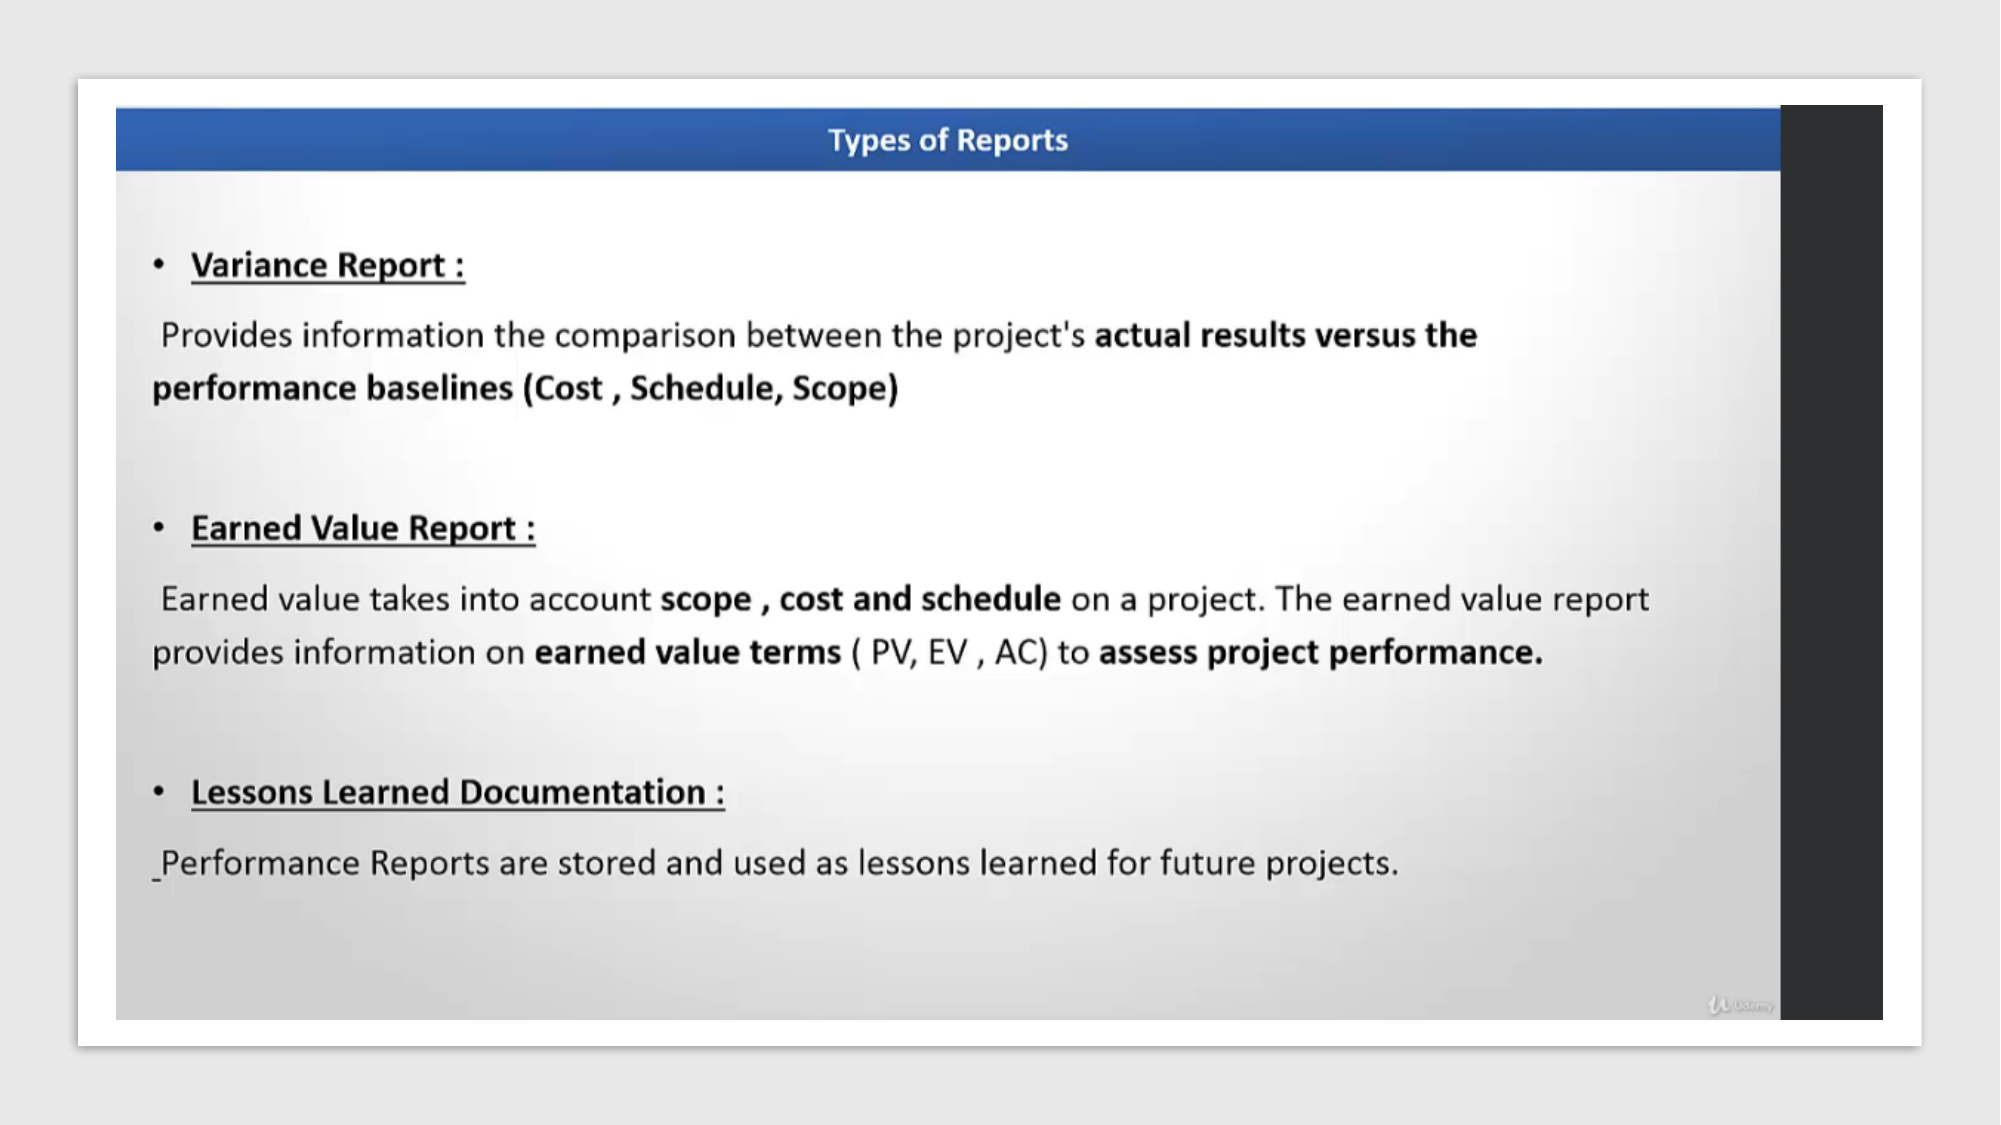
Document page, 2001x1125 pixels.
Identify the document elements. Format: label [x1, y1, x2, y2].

text_box [0, 0, 2000, 1125]
list [116, 104, 1884, 1020]
text_box [77, 77, 1923, 1048]
